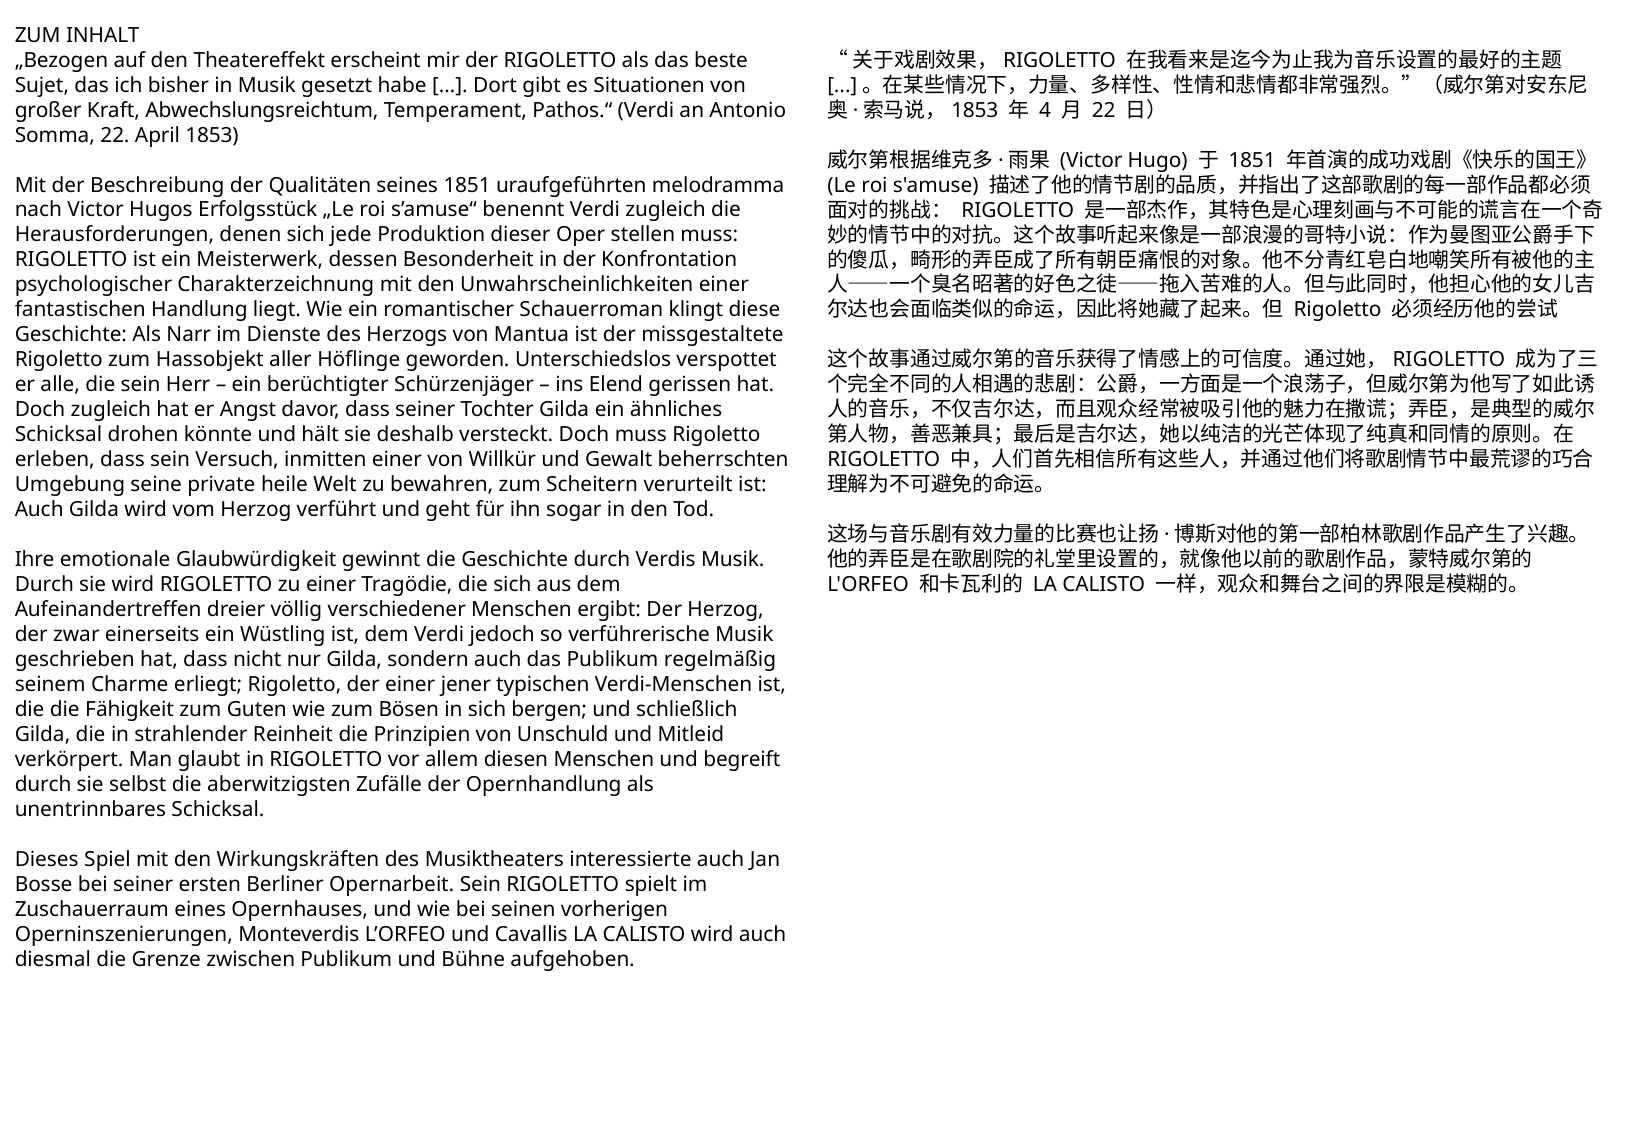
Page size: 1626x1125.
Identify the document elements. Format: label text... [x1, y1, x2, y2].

text_box “关于戏剧效果，RIGOLETTO 在我看来是迄今为止我为音乐设置的最好的主题 [...]。在某些情况下，力量、多样性、性情和悲情都非常强烈。”（威尔第对安东尼奥·索马说，1853 年 4 月 22 日） 威尔第根据维克多·雨果 (Victor Hugo) 于 1851 年首演的成功戏剧《快乐的国王》(Le roi s'amuse) 描述了他的情节剧的品质，并指出了这部歌剧的每一部作品都必须面对的挑战： RIGOLETTO 是一部杰作，其特色是心理刻画与不可能的谎言在一个奇妙的情节中的对抗。这个故事听起来像是一部浪漫的哥特小说：作为曼图亚公爵手下的傻瓜，畸形的弄臣成了所有朝臣痛恨的对象。他不分青红皂白地嘲笑所有被他的主人——一个臭名昭著的好色之徒——拖入苦难的人。但与此同时，他担心他的女儿吉尔达也会面临类似的命运，因此将她藏了起来。但 Rigoletto 必须经历他的尝试 这个故事通过威尔第的音乐获得了情感上的可信度。通过她，RIGOLETTO 成为了三个完全不同的人相遇的悲剧：公爵，一方面是一个浪荡子，但威尔第为他写了如此诱人的音乐，不仅吉尔达，而且观众经常被吸引他的魅力在撒谎；弄臣，是典型的威尔第人物，善恶兼具；最后是吉尔达，她以纯洁的光芒体现了纯真和同情的原则。在 RIGOLETTO 中，人们首先相信所有这些人，并通过他们将歌剧情节中最荒谬的巧合理解为不可避免的命运。 这场与音乐剧有效力量的比赛也让扬·博斯对他的第一部柏林歌剧作品产生了兴趣。他的弄臣是在歌剧院的礼堂里设置的，就像他以前的歌剧作品，蒙特威尔第的 L'ORFEO 和卡瓦利的 LA CALISTO 一样，观众和舞台之间的界限是模糊的。 [812, 13, 1625, 604]
text_box ZUM INHALT „Bezogen auf den Theatereffekt erscheint mir der RIGOLETTO als das beste Sujet, das ich bisher in Musik gesetzt habe […]. Dort gibt es Situationen von großer Kraft, Abwechslungsreichtum, Temperament, Pathos.“ (Verdi an Antonio Somma, 22. April 1853) Mit der Beschreibung der Qualitäten seines 1851 uraufgeführten melodramma nach Victor Hugos Erfolgsstück „Le roi s’amuse“ benennt Verdi zugleich die Herausforderungen, denen sich jede Produktion dieser Oper stellen muss: RIGOLETTO ist ein Meisterwerk, dessen Besonderheit in der Konfrontation psychologischer Charakterzeichnung mit den Unwahrscheinlichkeiten einer fantastischen Handlung liegt. Wie ein romantischer Schauerroman klingt diese Geschichte: Als Narr im Dienste des Herzogs von Mantua ist der missgestaltete Rigoletto zum Hassobjekt aller Höflinge geworden. Unterschiedslos verspottet er alle, die sein Herr – ein berüchtigter Schürzenjäger – ins Elend gerissen hat. Doch zugleich hat er Angst davor, dass seiner Tochter Gilda ein ähnliches Schicksal drohen könnte und hält sie deshalb versteckt. Doch muss Rigoletto erleben, dass sein Versuch, inmitten einer von Willkür und Gewalt beherrschten Umgebung seine private heile Welt zu bewahren, zum Scheitern verurteilt ist: Auch Gilda wird vom Herzog verführt und geht für ihn sogar in den Tod. Ihre emotionale Glaubwürdigkeit gewinnt die Geschichte durch Verdis Musik. Durch sie wird RIGOLETTO zu einer Tragödie, die sich aus dem Aufeinandertreffen dreier völlig verschiedener Menschen ergibt: Der Herzog, der zwar einerseits ein Wüstling ist, dem Verdi jedoch so verführerische Musik geschrieben hat, dass nicht nur Gilda, sondern auch das Publikum regelmäßig seinem Charme erliegt; Rigoletto, der einer jener typischen Verdi-Menschen ist, die die Fähigkeit zum Guten wie zum Bösen in sich bergen; und schließlich Gilda, die in strahlender Reinheit die Prinzipien von Unschuld und Mitleid verkörpert. Man glaubt in RIGOLETTO vor allem diesen Menschen und begreift durch sie selbst die aberwitzigsten Zufälle der Opernhandlung als unentrinnbares Schicksal. Dieses Spiel mit den Wirkungskräften des Musiktheaters interessierte auch Jan Bosse bei seiner ersten Berliner Opernarbeit. Sein RIGOLETTO spielt im Zuschauerraum eines Opernhauses, und wie bei seinen vorherigen Operninszenierungen, Monteverdis L’ORFEO und Cavallis LA CALISTO wird auch diesmal die Grenze zwischen Publikum und Bühne aufgehoben. [0, 13, 813, 978]
